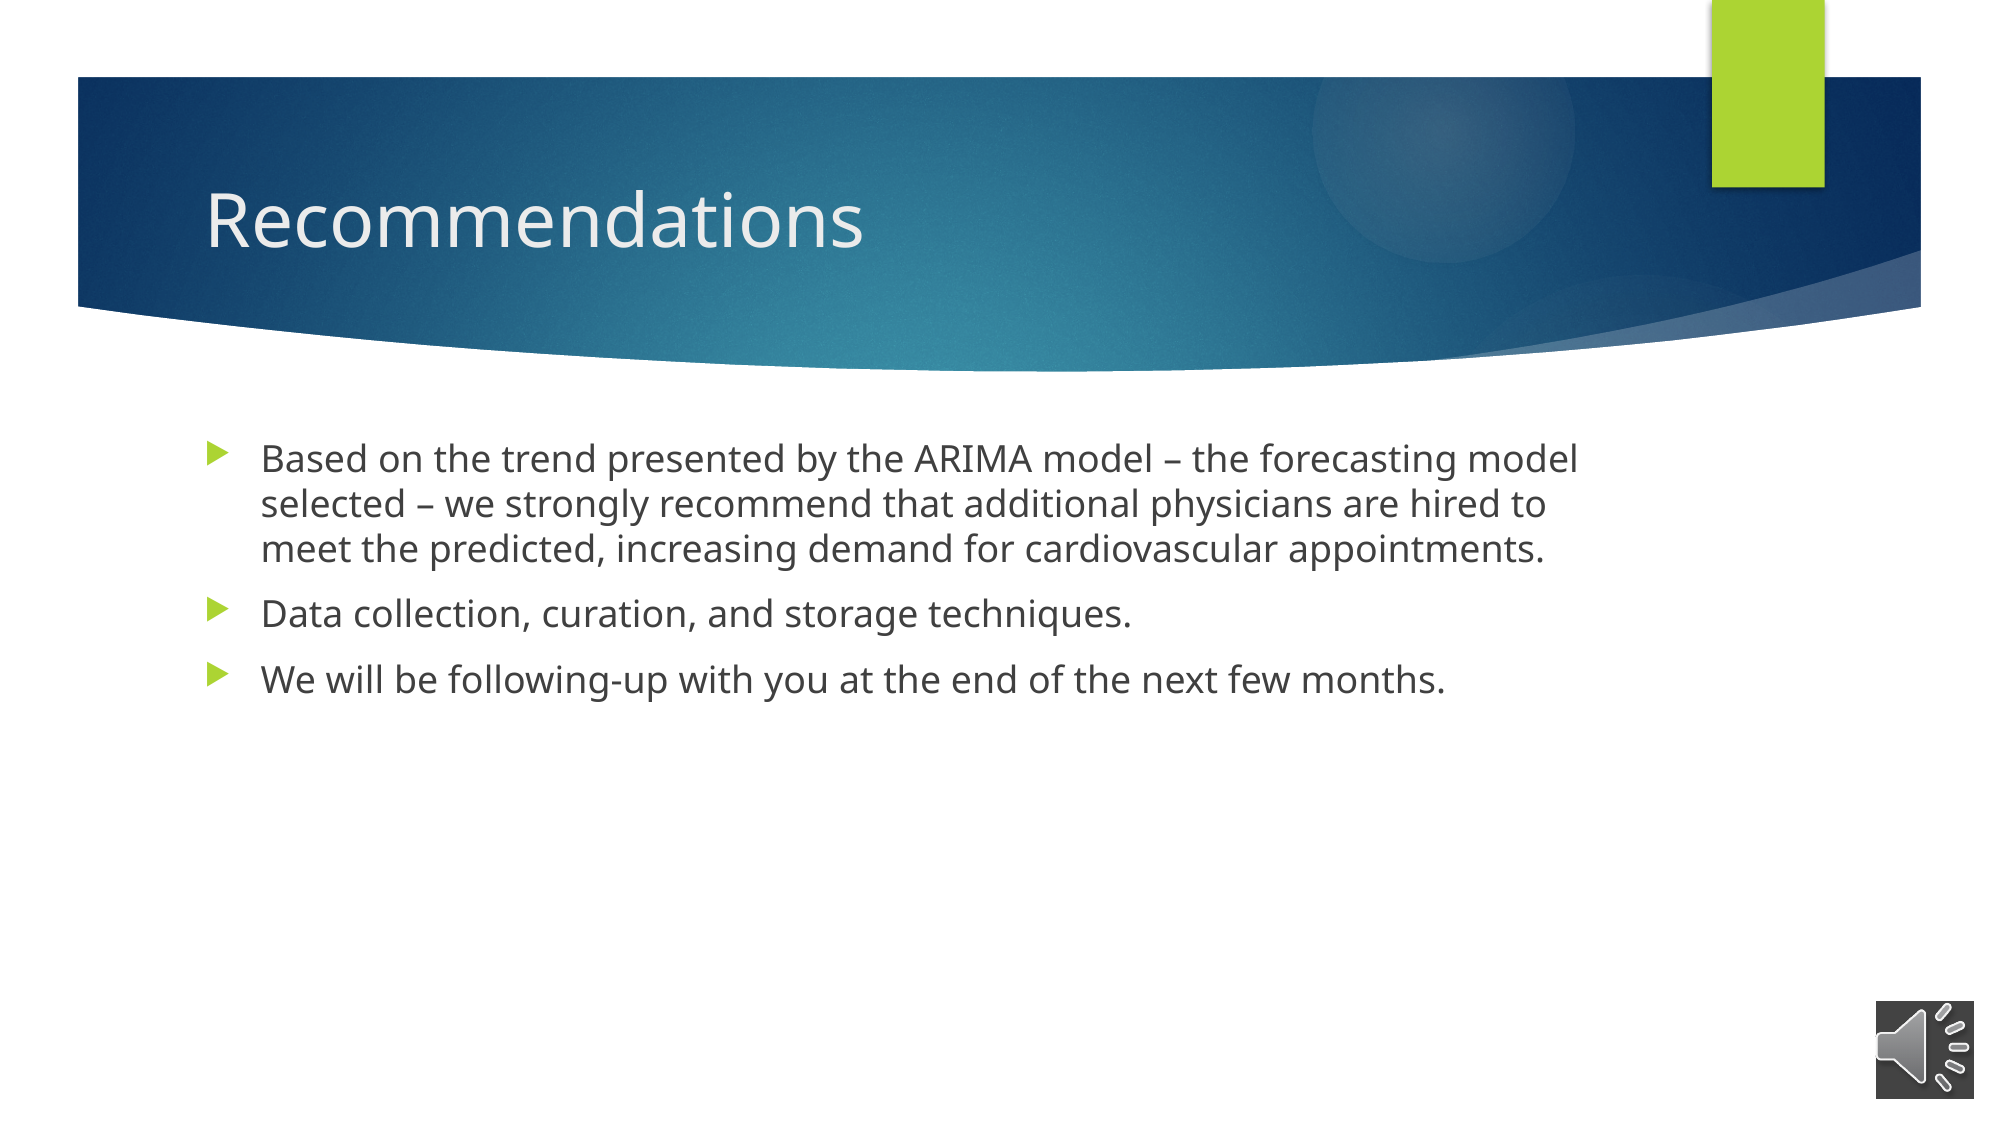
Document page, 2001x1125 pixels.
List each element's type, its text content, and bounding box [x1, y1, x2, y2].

picture [1874, 999, 1976, 1101]
list Based on the trend presented by the ARIMA model – the forecasting model selected – we strongly recommend that additional physicians are hired to meet the predicted, increasing demand for cardiovascular appointments. Data collection, curation, and storage techniques. We will be following-up with you at the end of the next few months. [189, 427, 1627, 988]
title Recommendations [189, 159, 1627, 276]
